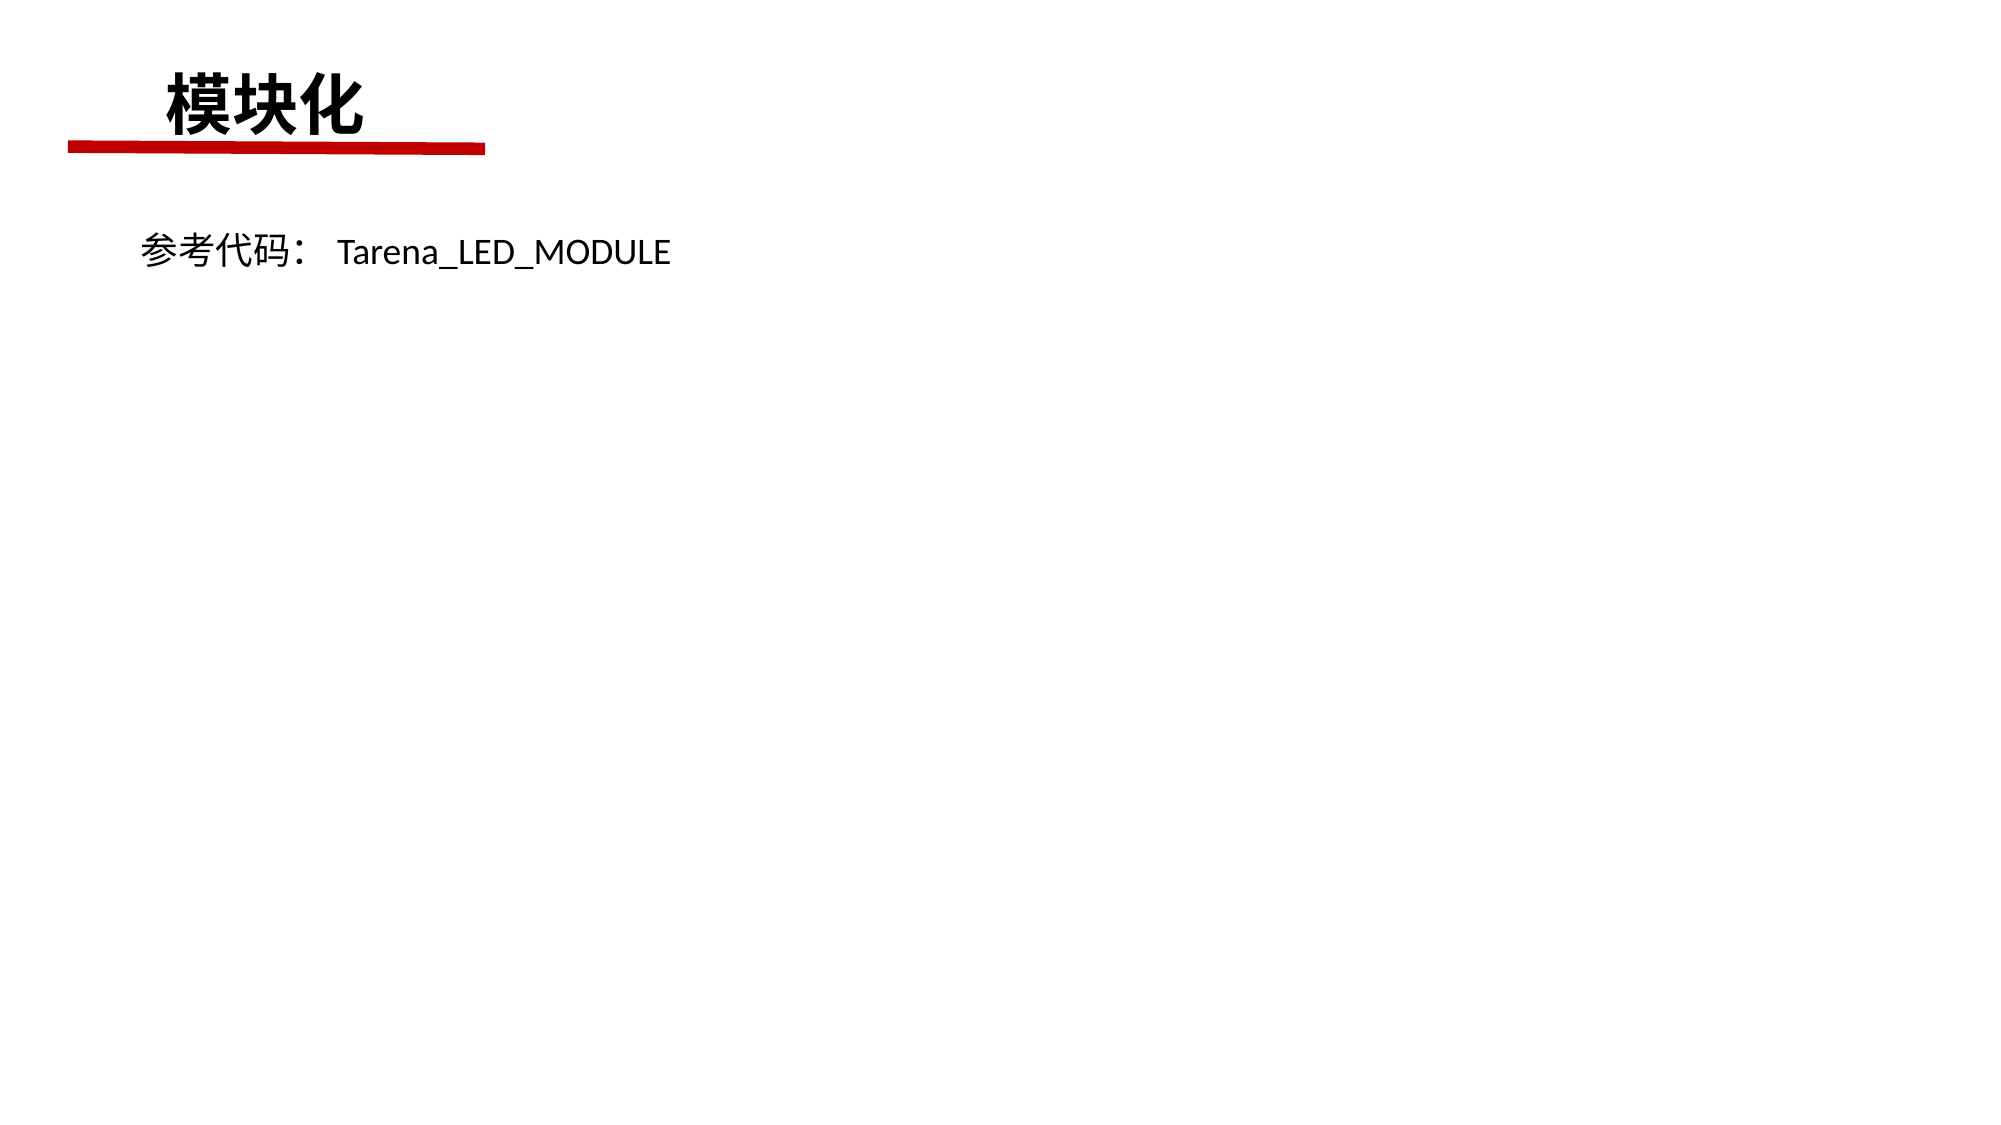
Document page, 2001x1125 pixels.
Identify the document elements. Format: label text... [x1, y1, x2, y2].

text_box 参考代码：Tarena_LED_MODULE [125, 219, 1213, 325]
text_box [67, 146, 486, 150]
text_box 模块化 [43, 55, 488, 151]
